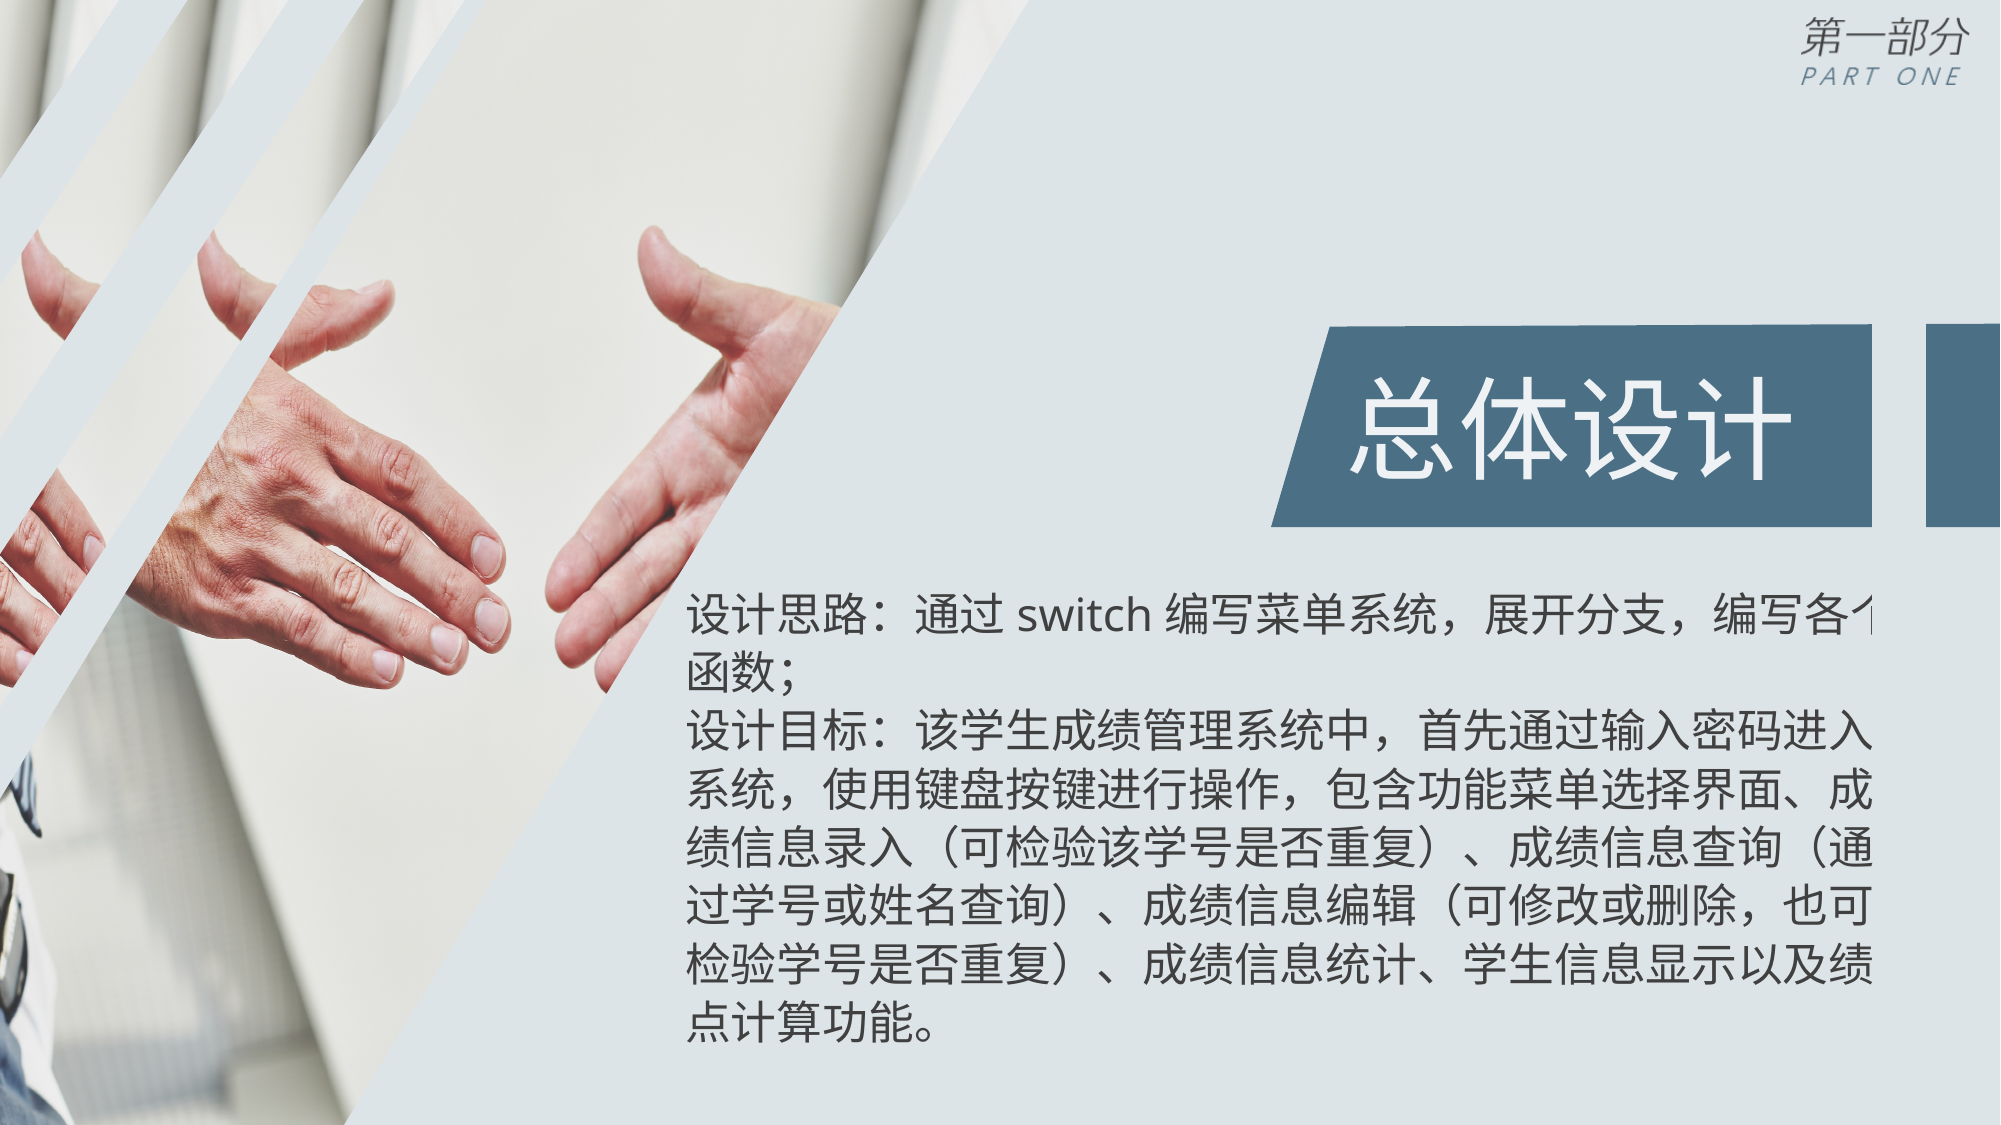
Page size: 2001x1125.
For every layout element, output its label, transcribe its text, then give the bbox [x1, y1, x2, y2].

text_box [0, 0, 1029, 1125]
text_box 设计思路：通过switch编写菜单系统，展开分支，编写各个函数； 设计目标：该学生成绩管理系统中，首先通过输入密码进入系统，使用键盘按键进行操作，包含功能菜单选择界面、成绩信息录入（可检验该学号是否重复）、成绩信息查询（通过学号或姓名查询）、成绩信息编辑（可修改或删除，也可检验学号是否重复）、成绩信息统计、学生信息显示以及绩点计算功能。 [1029, 574, 1926, 1057]
picture [1029, 0, 2001, 1125]
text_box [1270, 190, 2000, 826]
